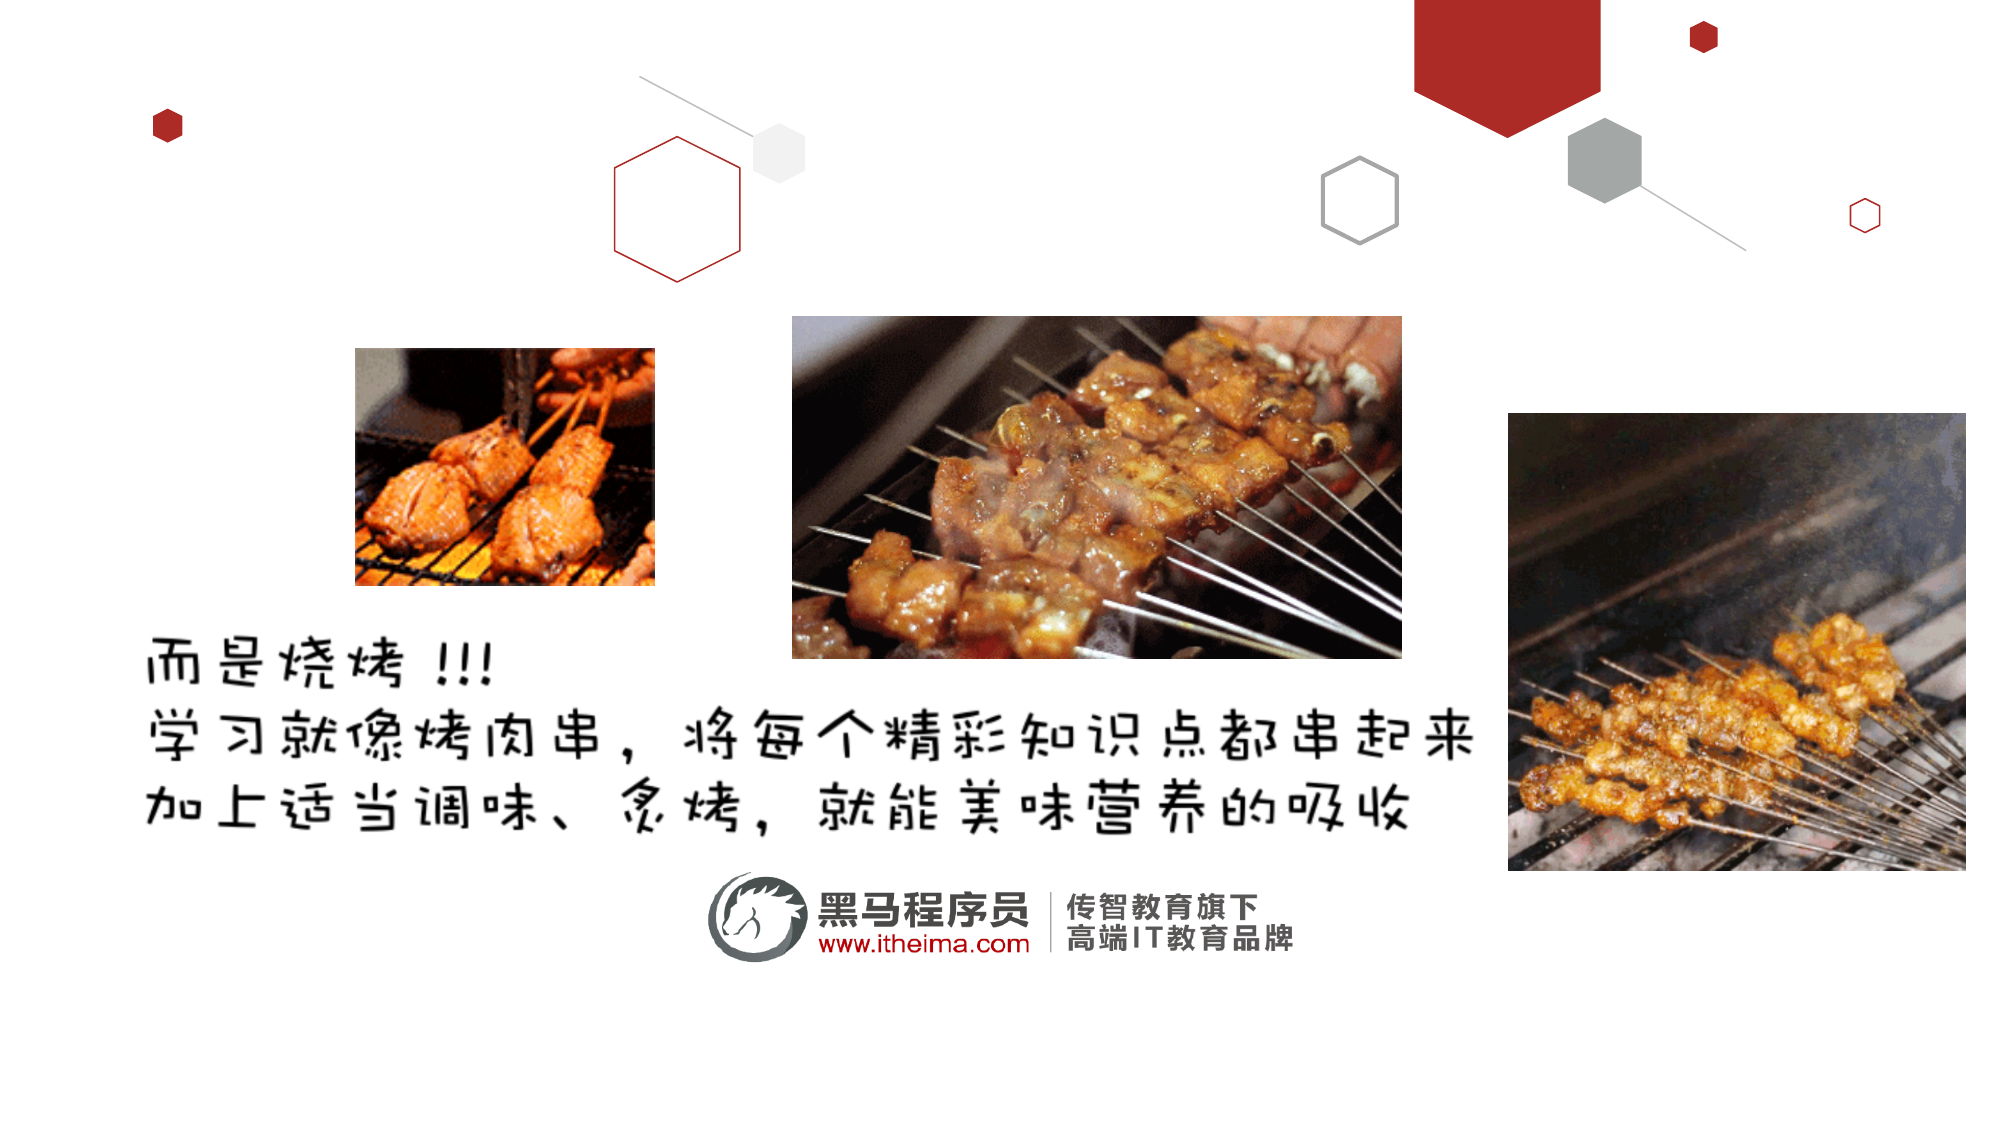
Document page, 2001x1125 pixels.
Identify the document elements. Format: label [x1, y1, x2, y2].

picture [355, 347, 655, 586]
picture [707, 868, 1293, 965]
picture [126, 316, 1966, 871]
